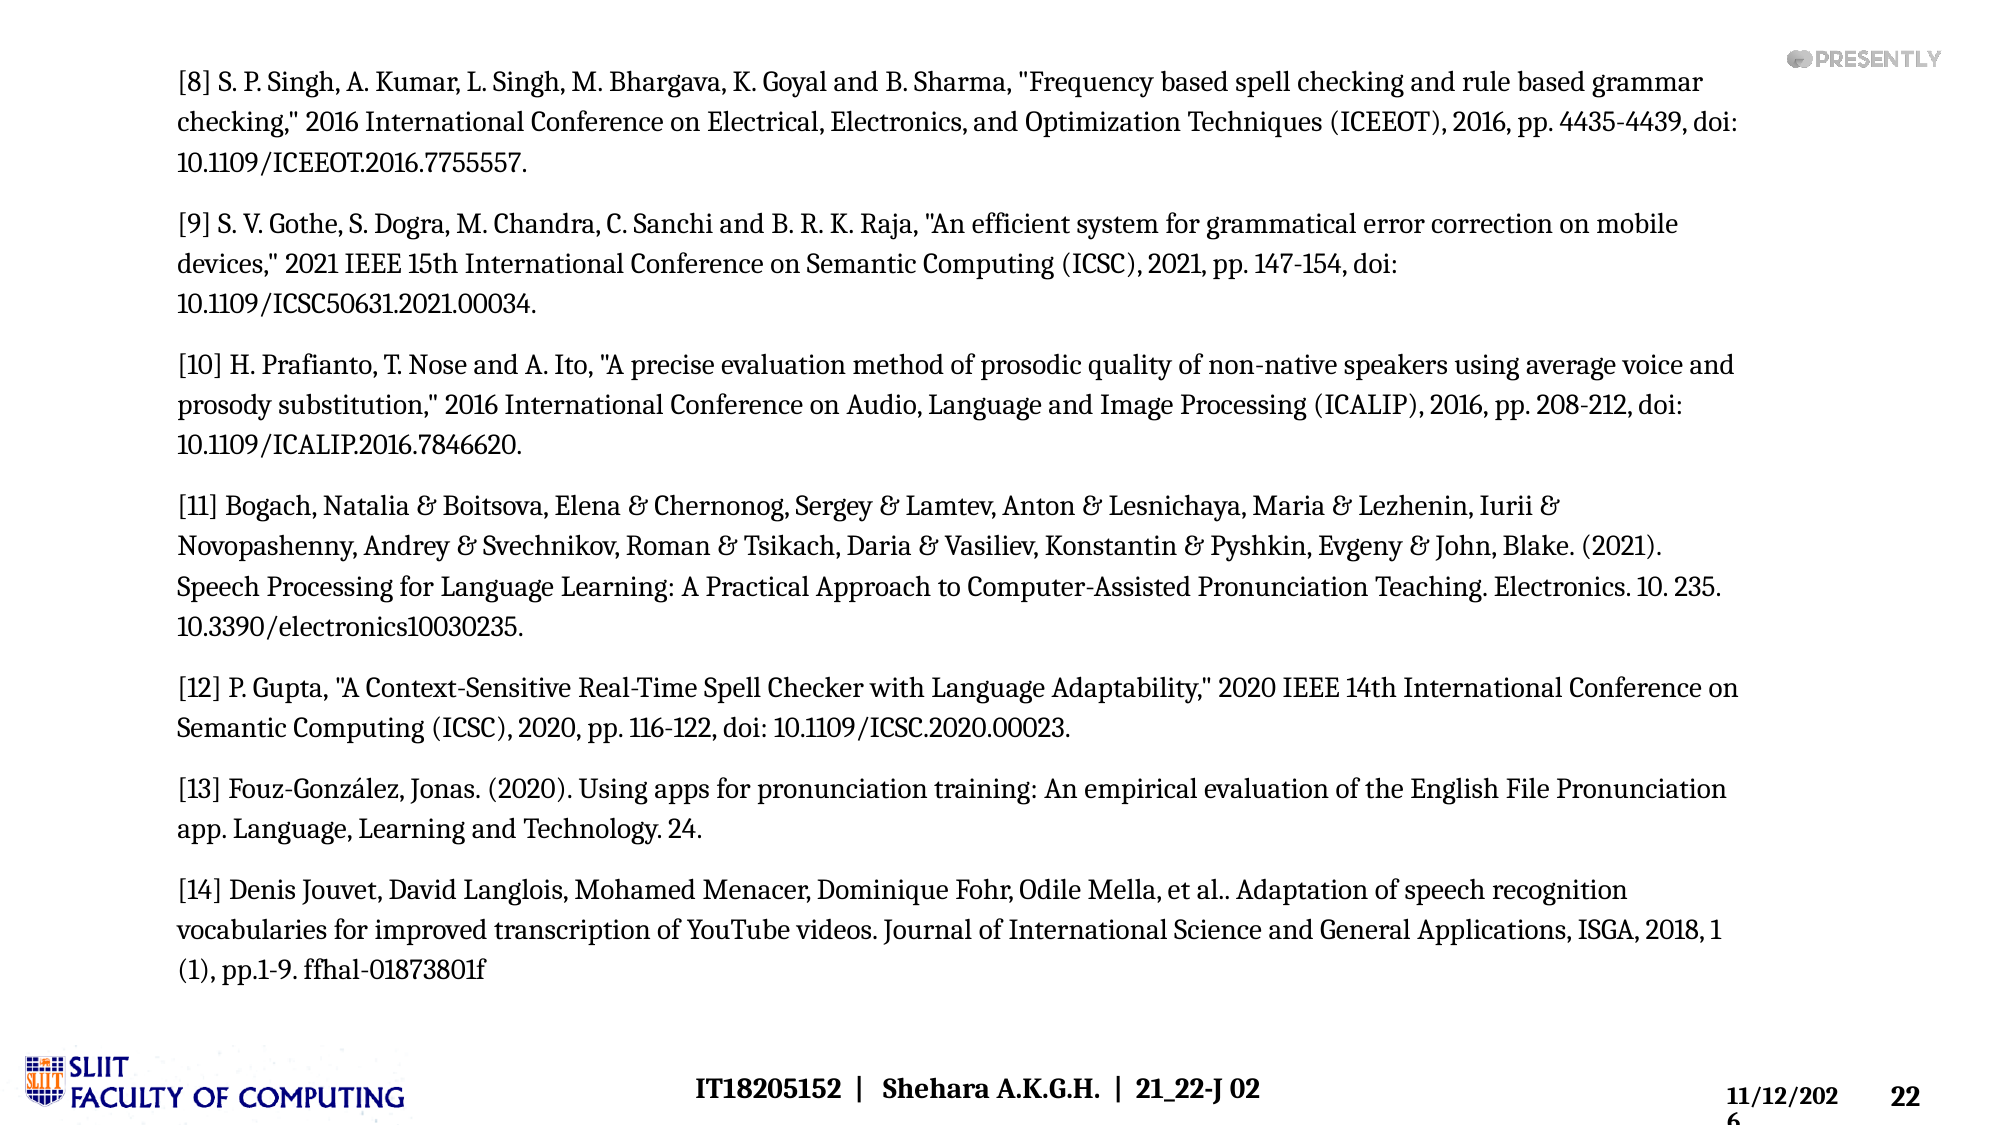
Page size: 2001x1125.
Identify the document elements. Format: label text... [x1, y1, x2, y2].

picture [1742, 0, 1986, 180]
picture [0, 1045, 413, 1125]
text_box [8] S. P. Singh, A. Kumar, L. Singh, M. Bhargava, K. Goyal and B. Sharma, "Frequency based spell checking and rule based grammar checking," 2016 International Conference on Electrical, Electronics, and Optimization Techniques (ICEEOT), 2016, pp. 4435-4439, doi: 10.1109/ICEEOT.2016.7755557. [9] S. V. Gothe, S. Dogra, M. Chandra, C. Sanchi and B. R. K. Raja, "An efficient system for grammatical error correction on mobile devices," 2021 IEEE 15th International Conference on Semantic Computing (ICSC), 2021, pp. 147-154, doi: 10.1109/ICSC50631.2021.00034. [10] H. Prafianto, T. Nose and A. Ito, "A precise evaluation method of prosodic quality of non-native speakers using average voice and prosody substitution," 2016 International Conference on Audio, Language and Image Processing (ICALIP), 2016, pp. 208-212, doi: 10.1109/ICALIP.2016.7846620. [11] Bogach, Natalia & Boitsova, Elena & Chernonog, Sergey & Lamtev, Anton & Lesnichaya, Maria & Lezhenin, Iurii & Novopashenny, Andrey & Svechnikov, Roman & Tsikach, Daria & Vasiliev, Konstantin & Pyshkin, Evgeny & John, Blake. (2021). Speech Processing for Language Learning: A Practical Approach to Computer-Assisted Pronunciation Teaching. Electronics. 10. 235. 10.3390/electronics10030235. [12] P. Gupta, "A Context-Sensitive Real-Time Spell Checker with Language Adaptability," 2020 IEEE 14th International Conference on Semantic Computing (ICSC), 2020, pp. 116-122, doi: 10.1109/ICSC.2020.00023. [13] Fouz-González, Jonas. (2020). Using apps for pronunciation training: An empirical evaluation of the English File Pronunciation app. Language, Learning and Technology. 24. [14] Denis Jouvet, David Langlois, Mohamed Menacer, Dominique Fohr, Odile Mella, et al.. Adaptation of speech recognition vocabularies for improved transcription of YouTube videos. Journal of International Science and General Applications, ISGA, 2018, 1 (1), pp.1-9. ffhal-01873801f [162, 49, 1763, 993]
text_box IT18205152 | Shehara A.K.G.H. | 21_22-J 02 [680, 1062, 1320, 1125]
